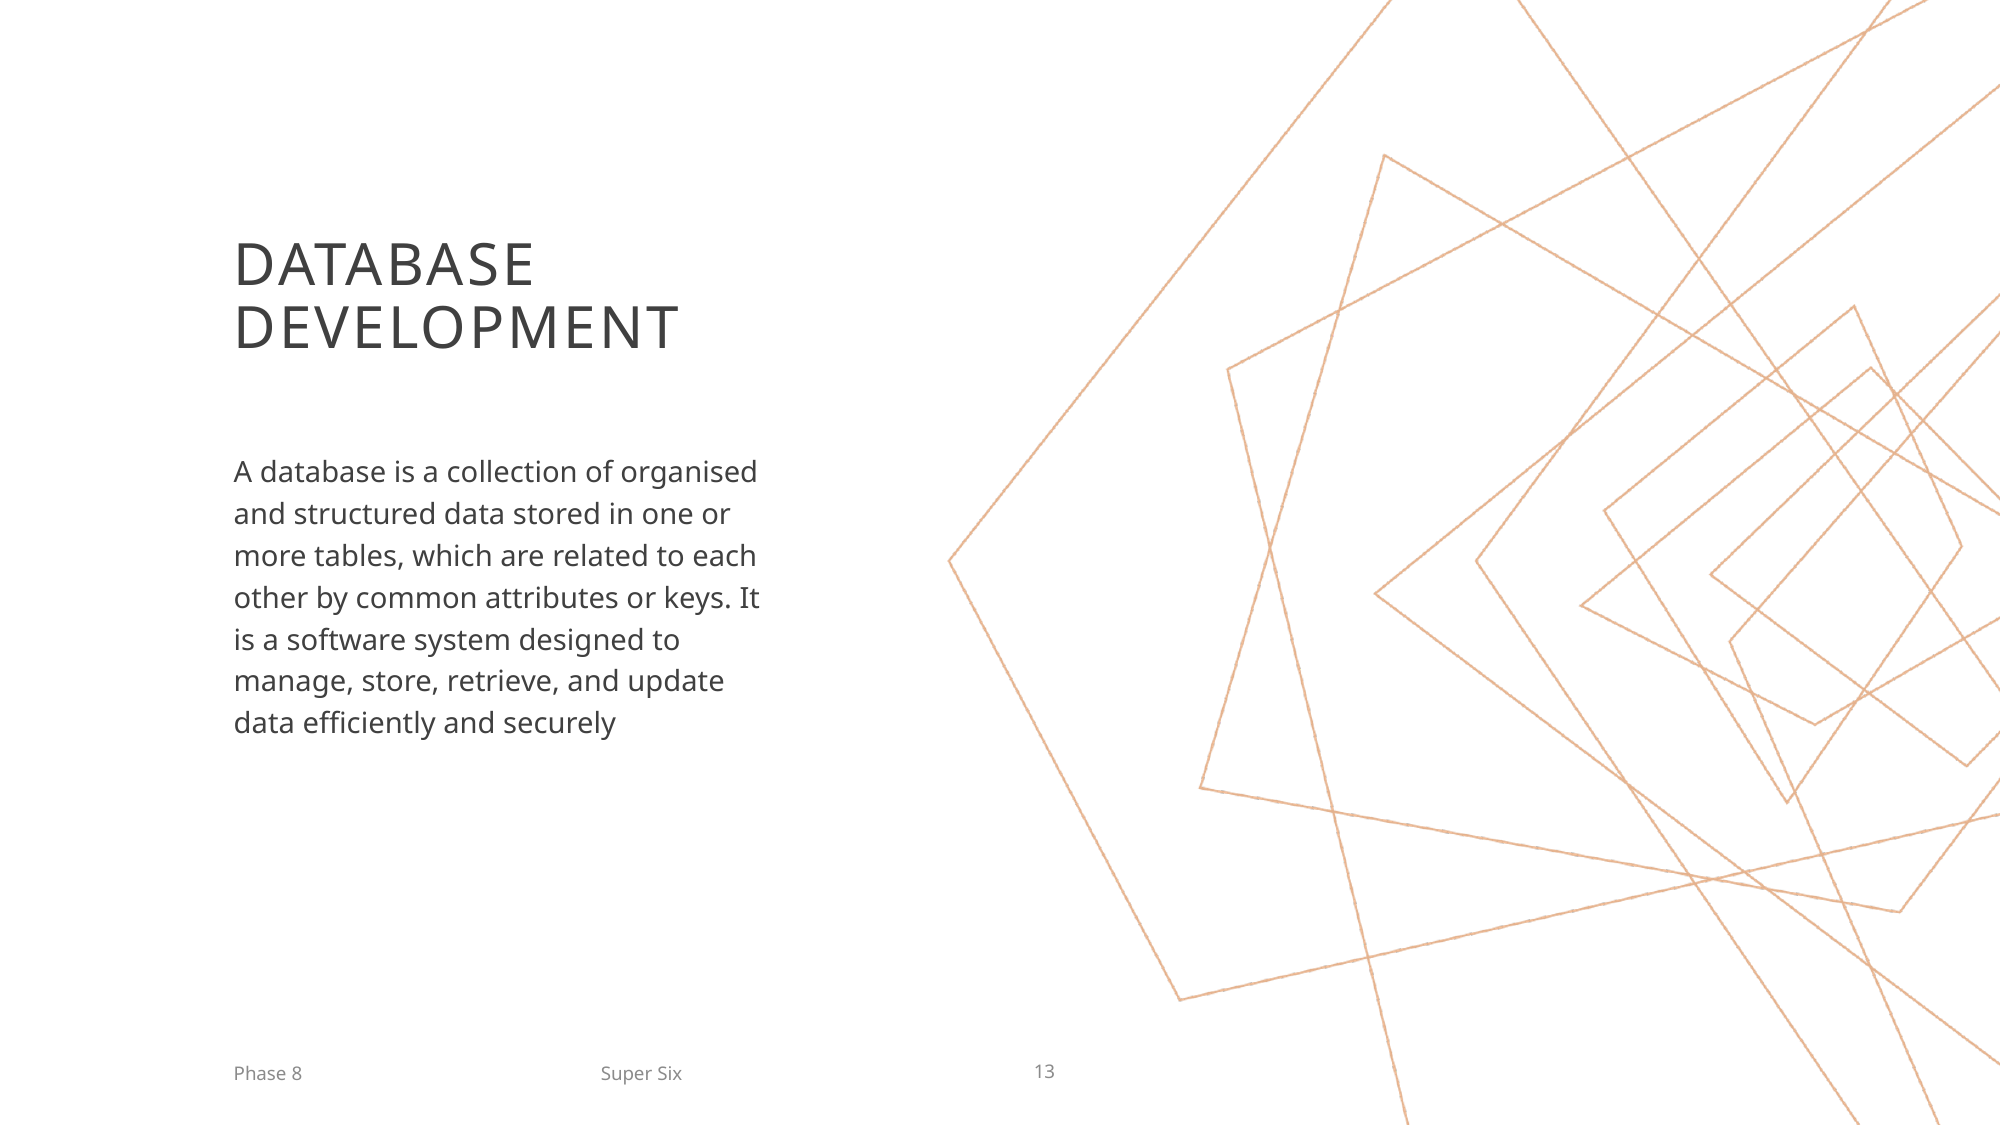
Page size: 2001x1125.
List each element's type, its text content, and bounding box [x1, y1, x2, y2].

title Database Development [218, 221, 846, 439]
slide_number 12 [908, 1042, 1071, 1103]
list A database is a collection of organised and structured data stored in one or more tables, which are related to each other by common attributes or keys. It is a software system designed to manage, store, retrieve, and update data efficiently and securely [218, 438, 785, 806]
picture [900, 0, 2000, 1125]
slide_number Phase 8 [218, 1042, 381, 1103]
footer Super Six [437, 1042, 846, 1103]
